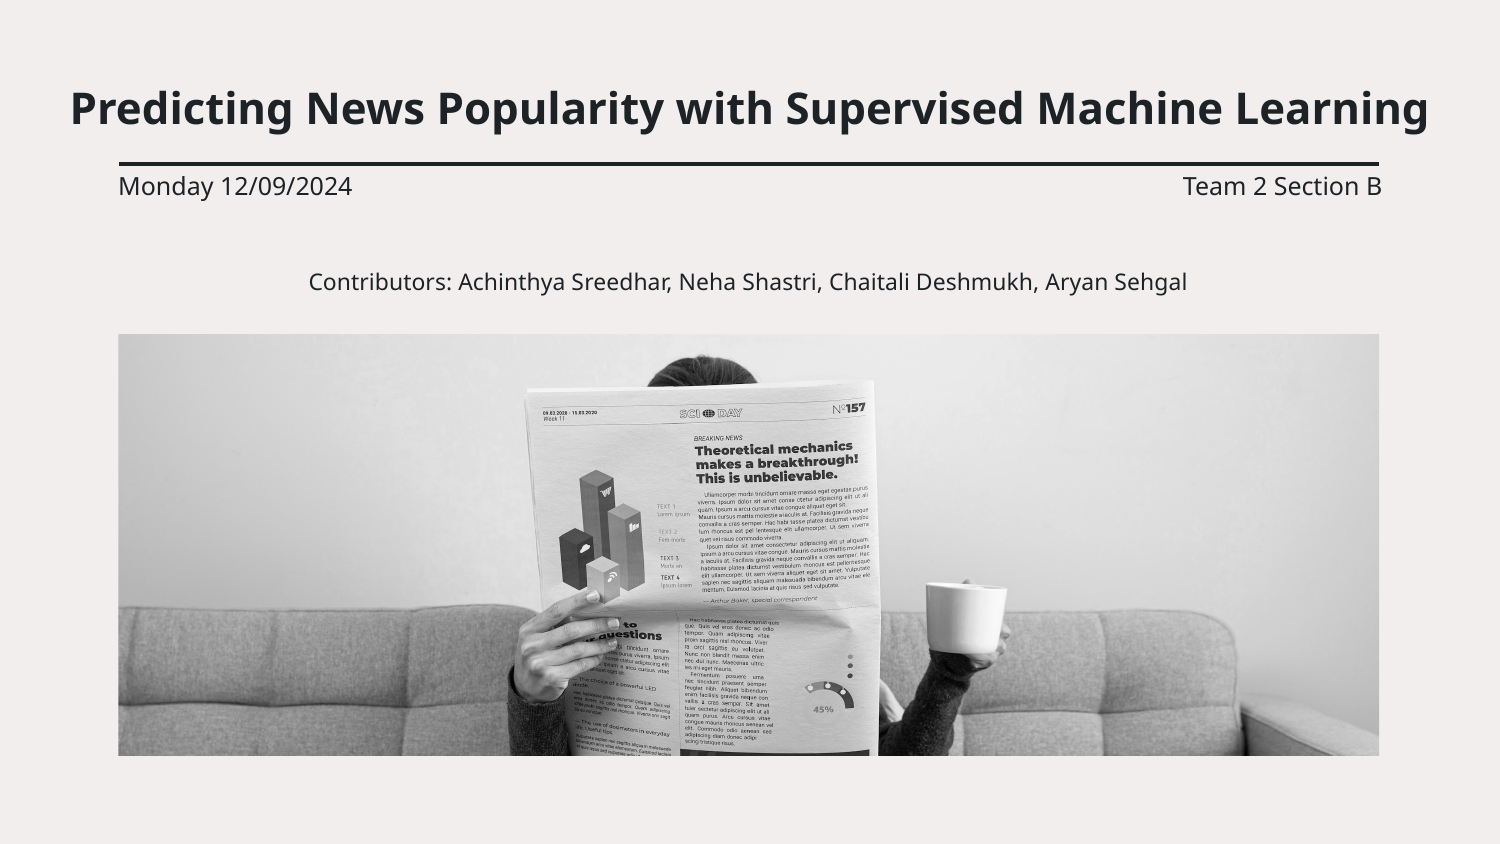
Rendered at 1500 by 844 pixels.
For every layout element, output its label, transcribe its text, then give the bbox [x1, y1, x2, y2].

subtitle Contributors: Achinthya Sreedhar, Neha Shastri, Chaitali Deshmukh, Aryan Sehgal [118, 229, 1380, 333]
text_box Team 2 Section B [1129, 171, 1383, 200]
picture [118, 333, 1380, 756]
title Predicting News Popularity with Supervised Machine Learning [0, 72, 1500, 142]
text_box Monday 12/09/2024 [118, 171, 422, 200]
